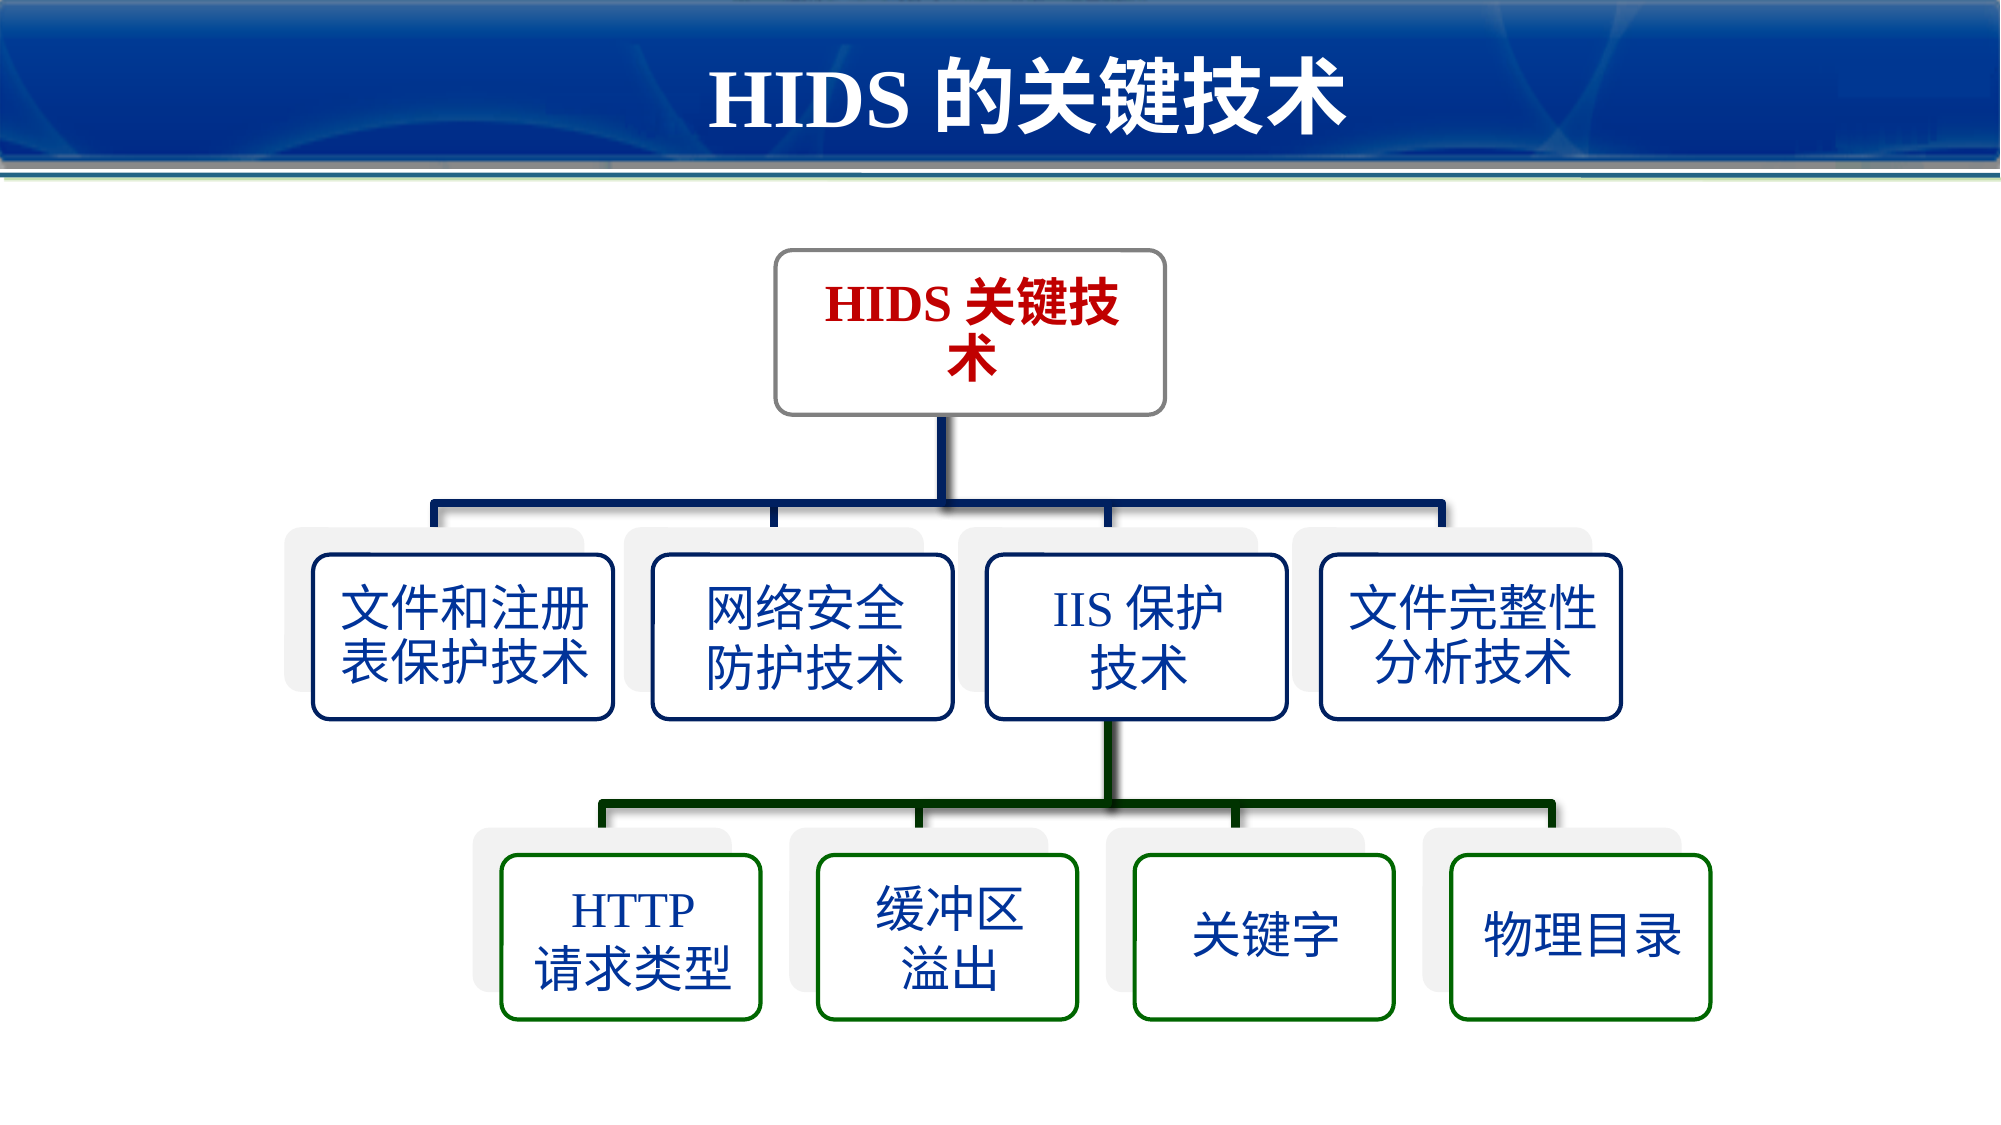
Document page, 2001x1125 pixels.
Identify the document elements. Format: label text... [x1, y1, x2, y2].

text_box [249, 175, 1751, 1125]
text_box HIDS的关键技术 [285, 0, 1711, 174]
